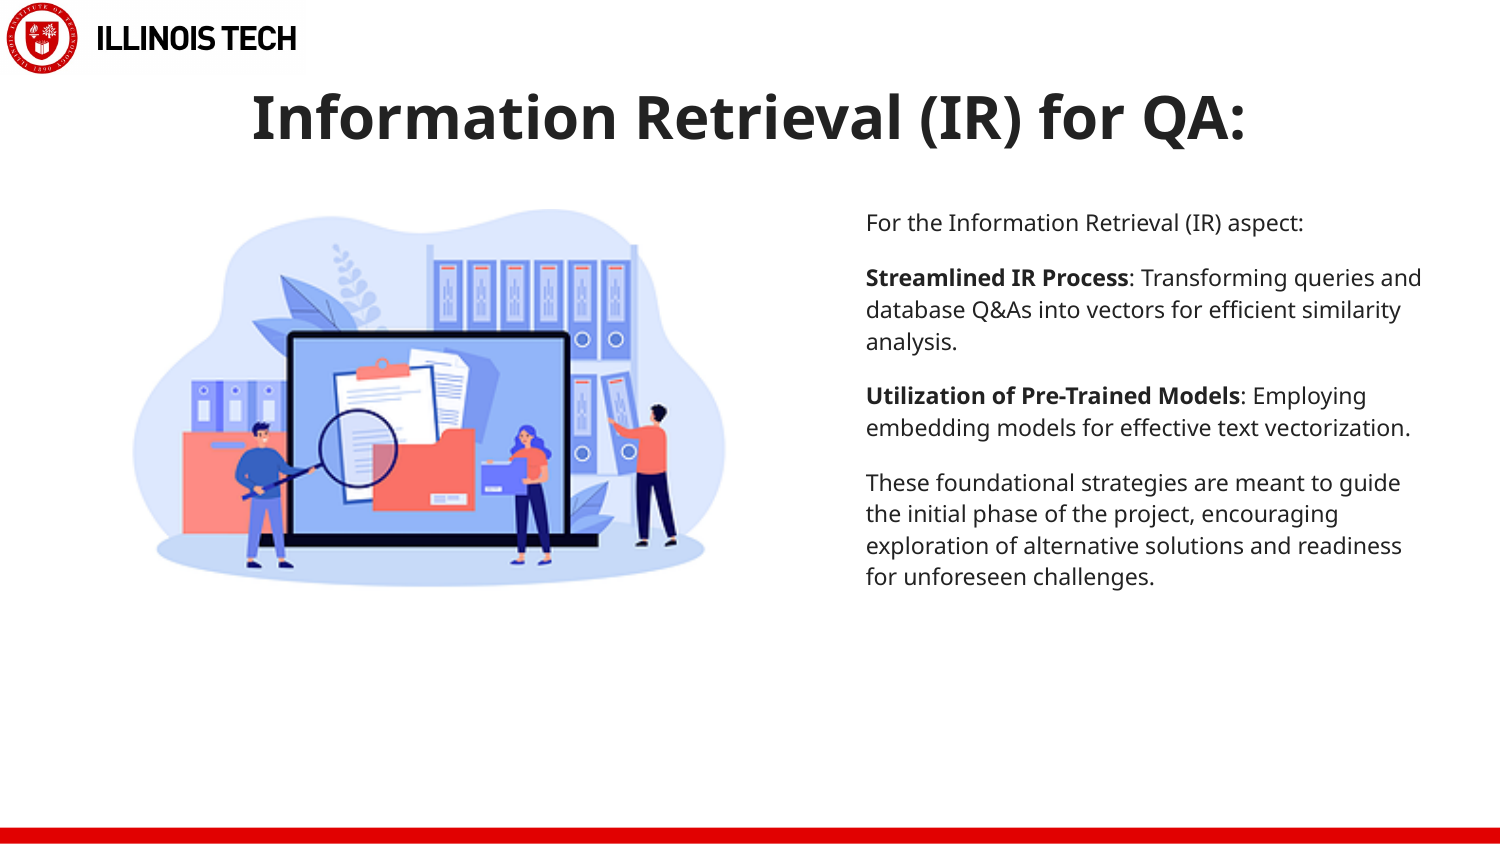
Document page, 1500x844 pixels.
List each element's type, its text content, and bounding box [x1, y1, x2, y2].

picture [59, 209, 787, 591]
list For the Information Retrieval (IR) aspect: Streamlined IR Process: Transforming queries and database Q&As into vectors for efficient similarity analysis. Utilization of Pre-Trained Models: Employing embedding models for effective text vectorization. These foundational strategies are meant to guide the initial phase of the project, encouraging exploration of alternative solutions and readiness for unforeseen challenges. [850, 189, 1449, 611]
title Information Retrieval (IR) for QA: [51, 64, 1449, 167]
picture [0, 0, 306, 75]
